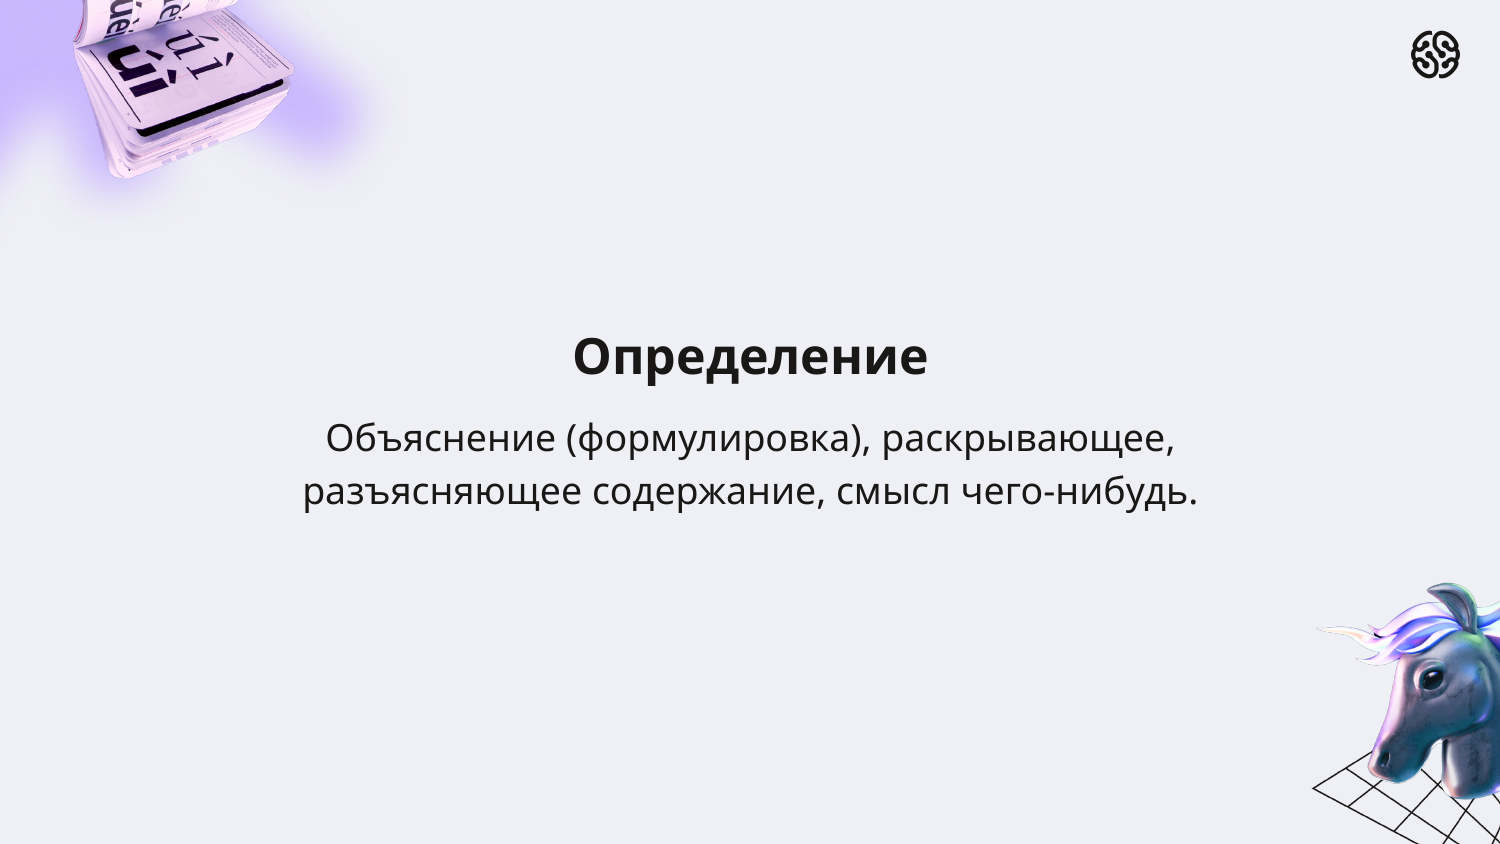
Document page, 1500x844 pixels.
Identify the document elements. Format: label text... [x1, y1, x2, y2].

picture [1411, 30, 1460, 79]
picture [0, 0, 420, 299]
text_box Объяснение (формулировка), раскрывающее, разъясняющее содержание, смысл чего-нибудь. [229, 417, 1272, 502]
text_box Определение [560, 316, 941, 384]
picture [1287, 525, 1500, 844]
